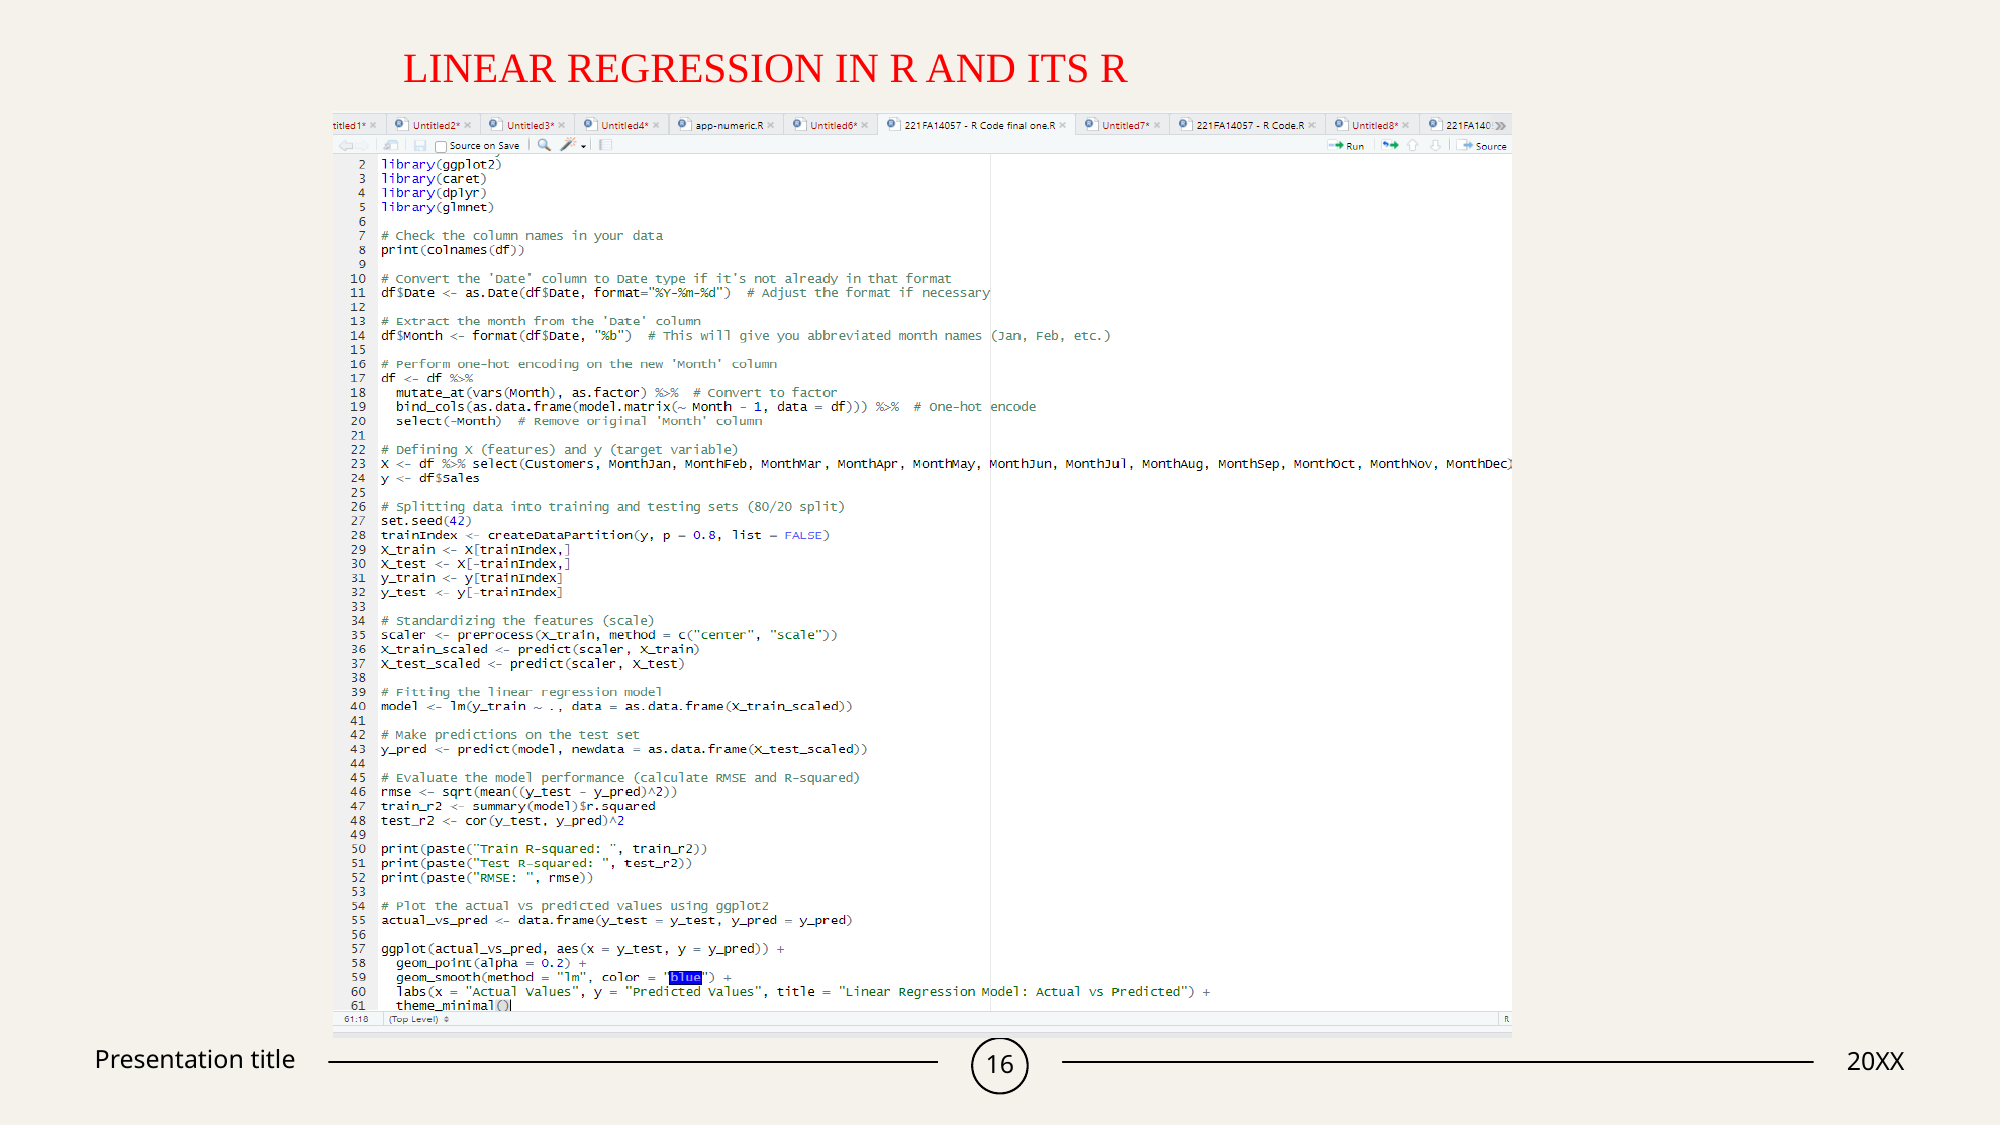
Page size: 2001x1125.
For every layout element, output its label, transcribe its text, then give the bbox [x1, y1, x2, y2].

slide_number 16 [971, 1038, 1029, 1095]
picture [333, 111, 1512, 1038]
slide_number 20XX [1813, 1038, 1938, 1083]
footer Presentation title [79, 1038, 329, 1083]
title Linear Regression in R and its R [112, 16, 1430, 100]
